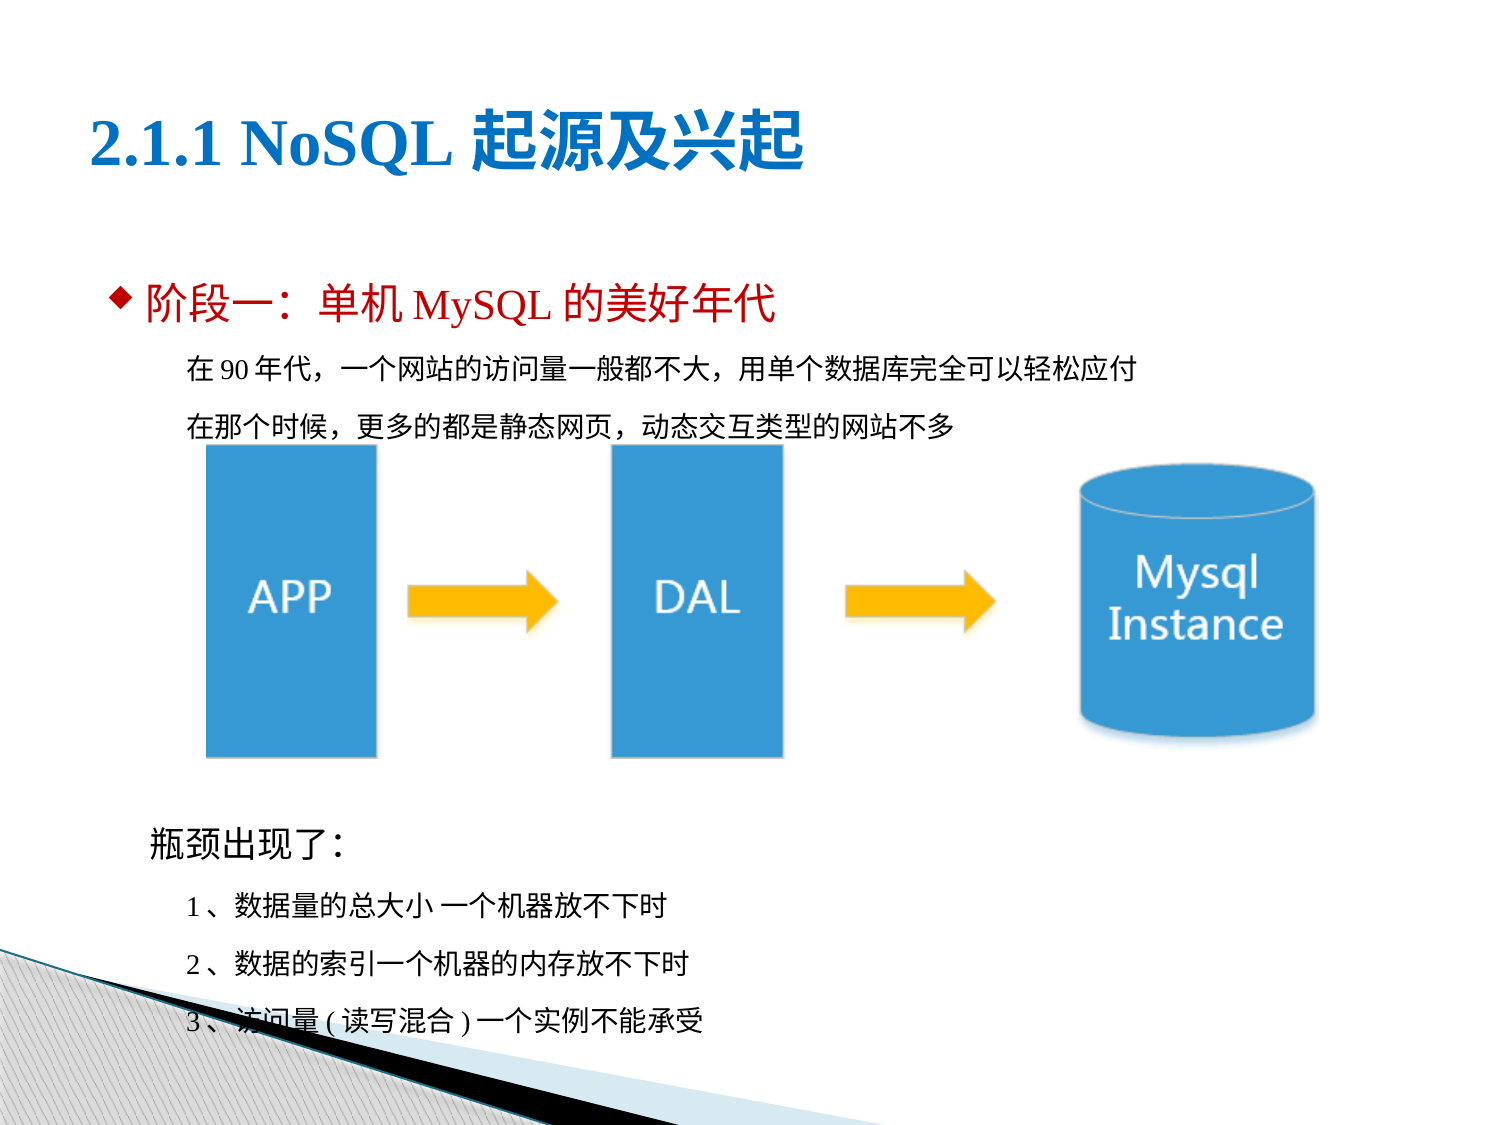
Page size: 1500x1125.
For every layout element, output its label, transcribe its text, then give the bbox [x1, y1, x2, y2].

list 阶段一：单机MySQL的美好年代 在90年代，一个网站的访问量一般都不大，用单个数据库完全可以轻松应付 在那个时候，更多的都是静态网页，动态交互类型的网站不多 瓶颈出现了： 1、数据量的总大小 一个机器放不下时 2、数据的索引一个机器的内存放不下时 3、访问量(读写混合)一个实例不能承受 [75, 243, 1425, 1047]
title 2.1.1 NoSQL起源及兴起 [75, 45, 1400, 233]
picture [206, 444, 1320, 759]
